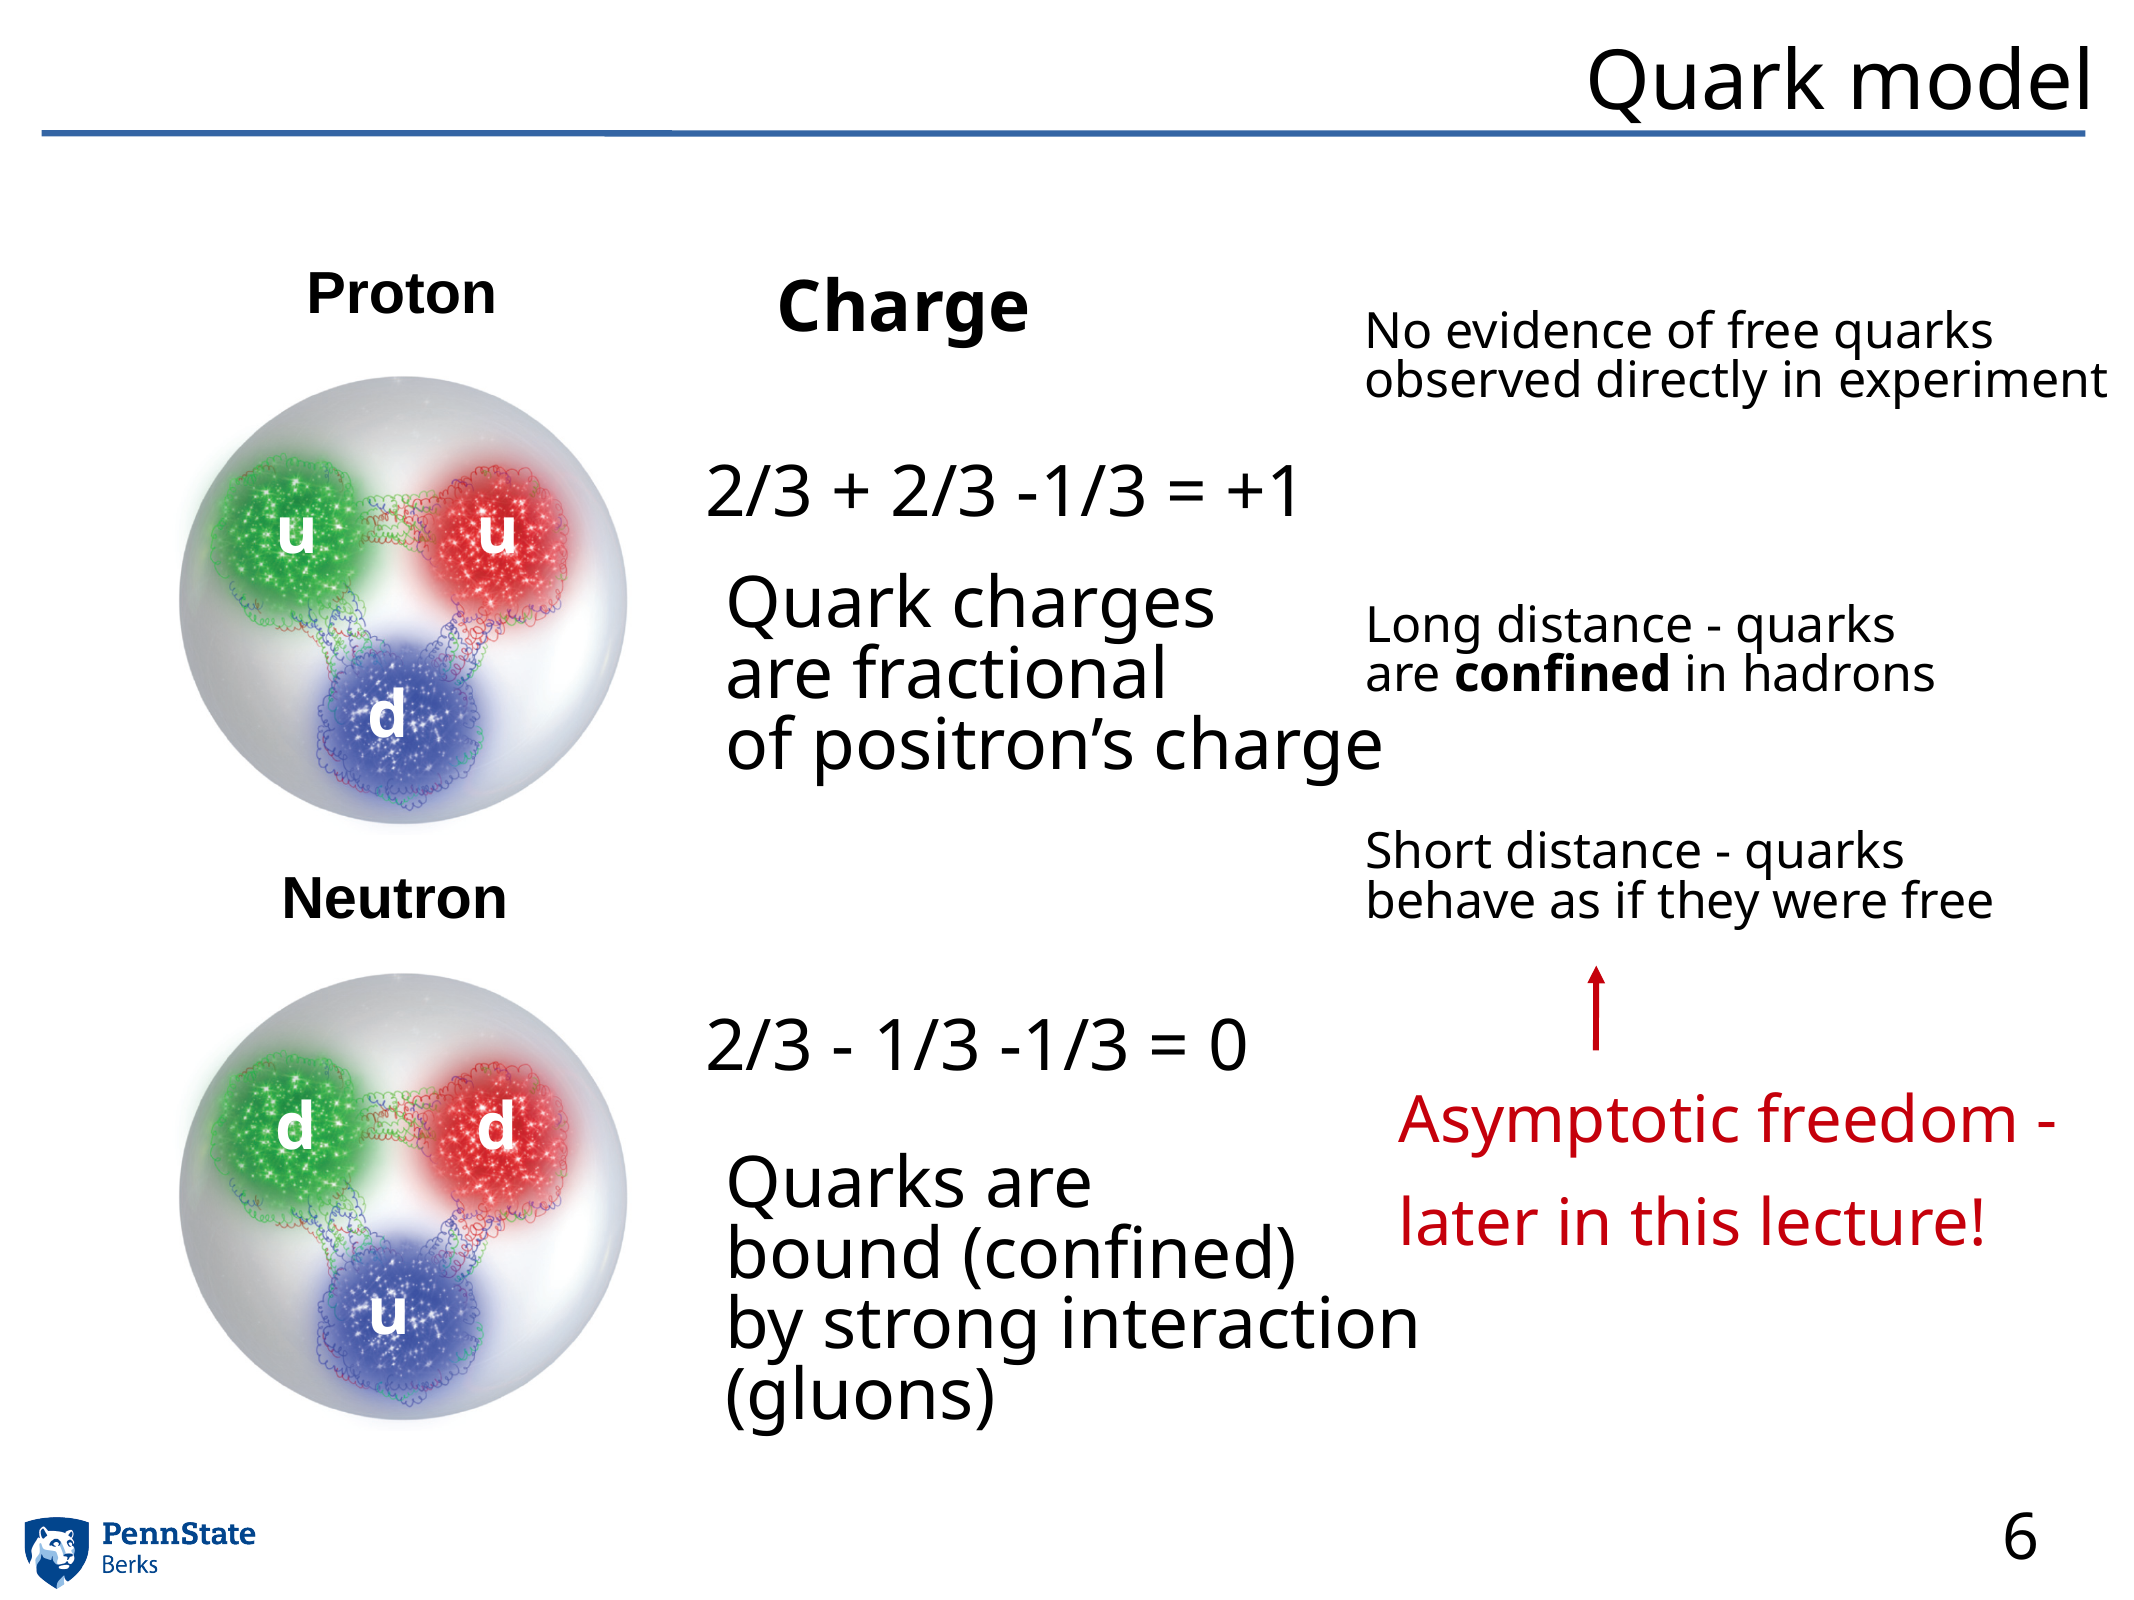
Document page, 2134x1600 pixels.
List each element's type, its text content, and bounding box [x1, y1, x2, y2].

text_box No evidence of free quarks observed directly in experiment [1343, 294, 2124, 448]
text_box Charge [755, 260, 973, 348]
text_box [1590, 965, 1603, 1051]
picture [172, 369, 637, 835]
text_box Long distance - quarks are confined in hadrons [1344, 588, 1944, 742]
text_box 2/3 + 2/3 -1/3 = +1 [684, 445, 1164, 533]
text_box Neutron [260, 856, 531, 955]
text_box Proton [285, 251, 519, 350]
text_box Asymptotic freedom - later in this lecture! [1377, 1041, 2093, 1221]
text_box Quark charges are fractional of positron’s charge [704, 556, 1112, 710]
text_box Short distance - quarks behave as if they were free [1344, 814, 2027, 969]
text_box Quarks are bound (confined) by strong interaction (gluons) [704, 1136, 1227, 1422]
text_box 2/3 - 1/3 -1/3 = 0 [684, 999, 1120, 1087]
picture [172, 966, 637, 1431]
text_box Quark model [1564, 0, 2134, 138]
picture [17, 1511, 260, 1595]
